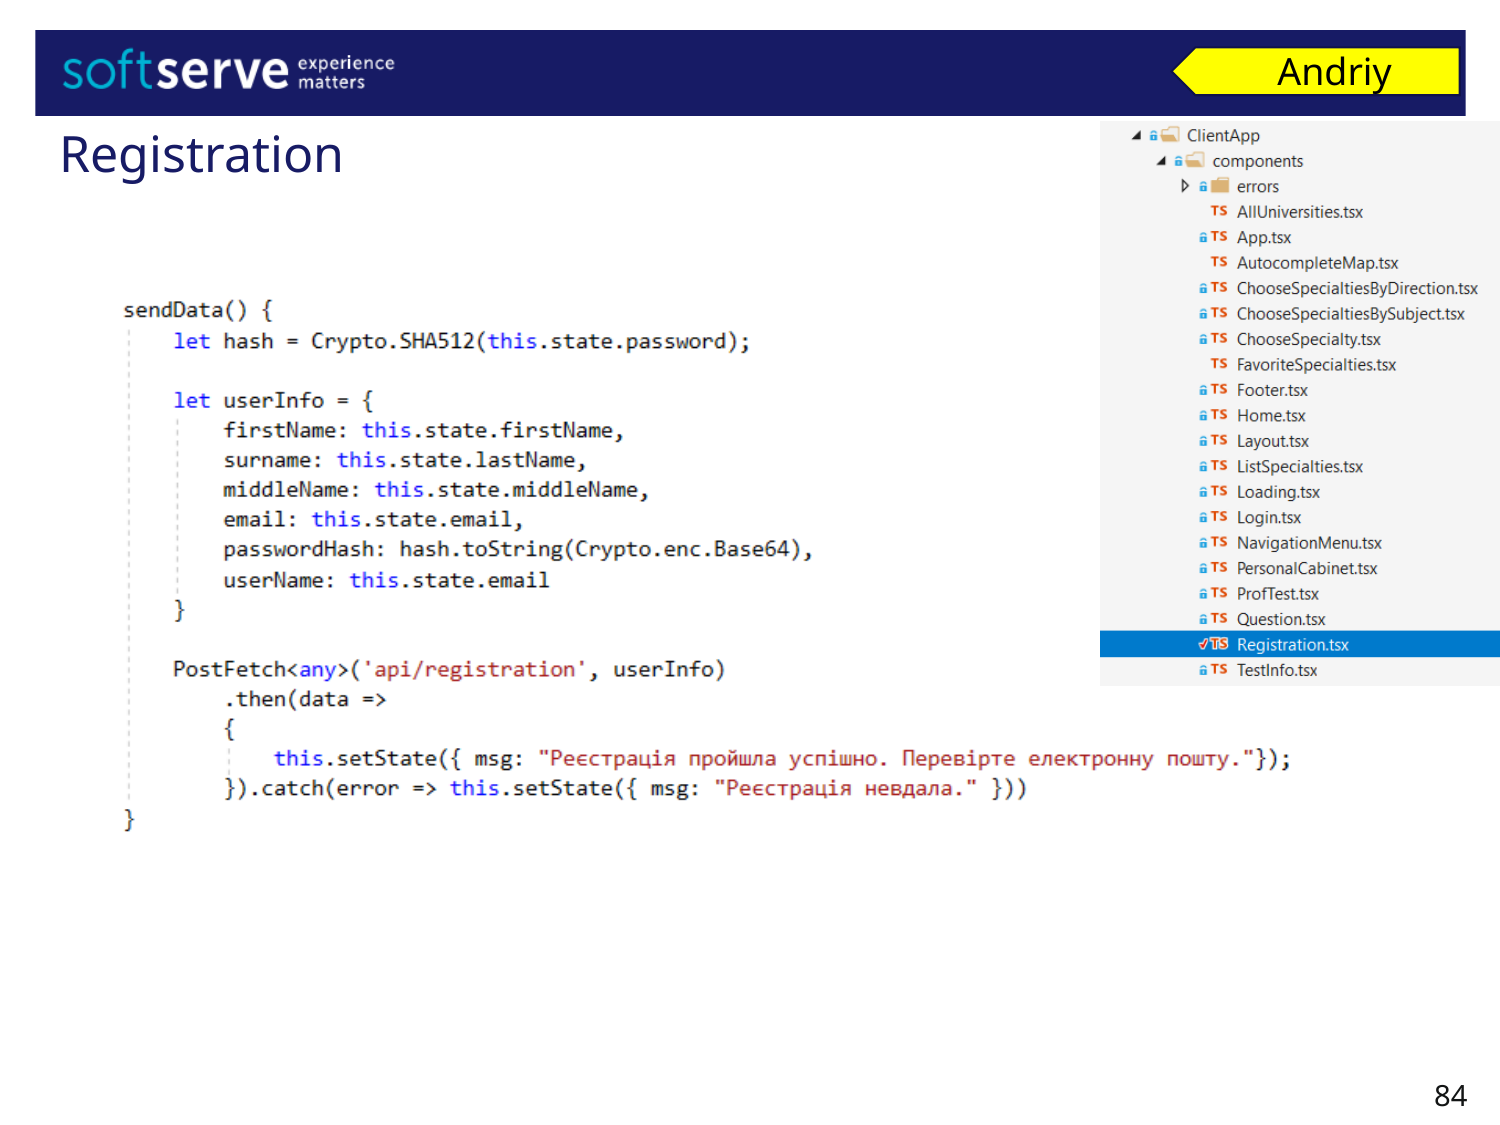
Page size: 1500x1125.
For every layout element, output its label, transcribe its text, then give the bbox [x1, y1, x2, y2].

slide_number 84 [1419, 1070, 1500, 1125]
picture [116, 121, 1500, 859]
subtitle Registration [44, 121, 1099, 196]
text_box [1171, 40, 1460, 102]
